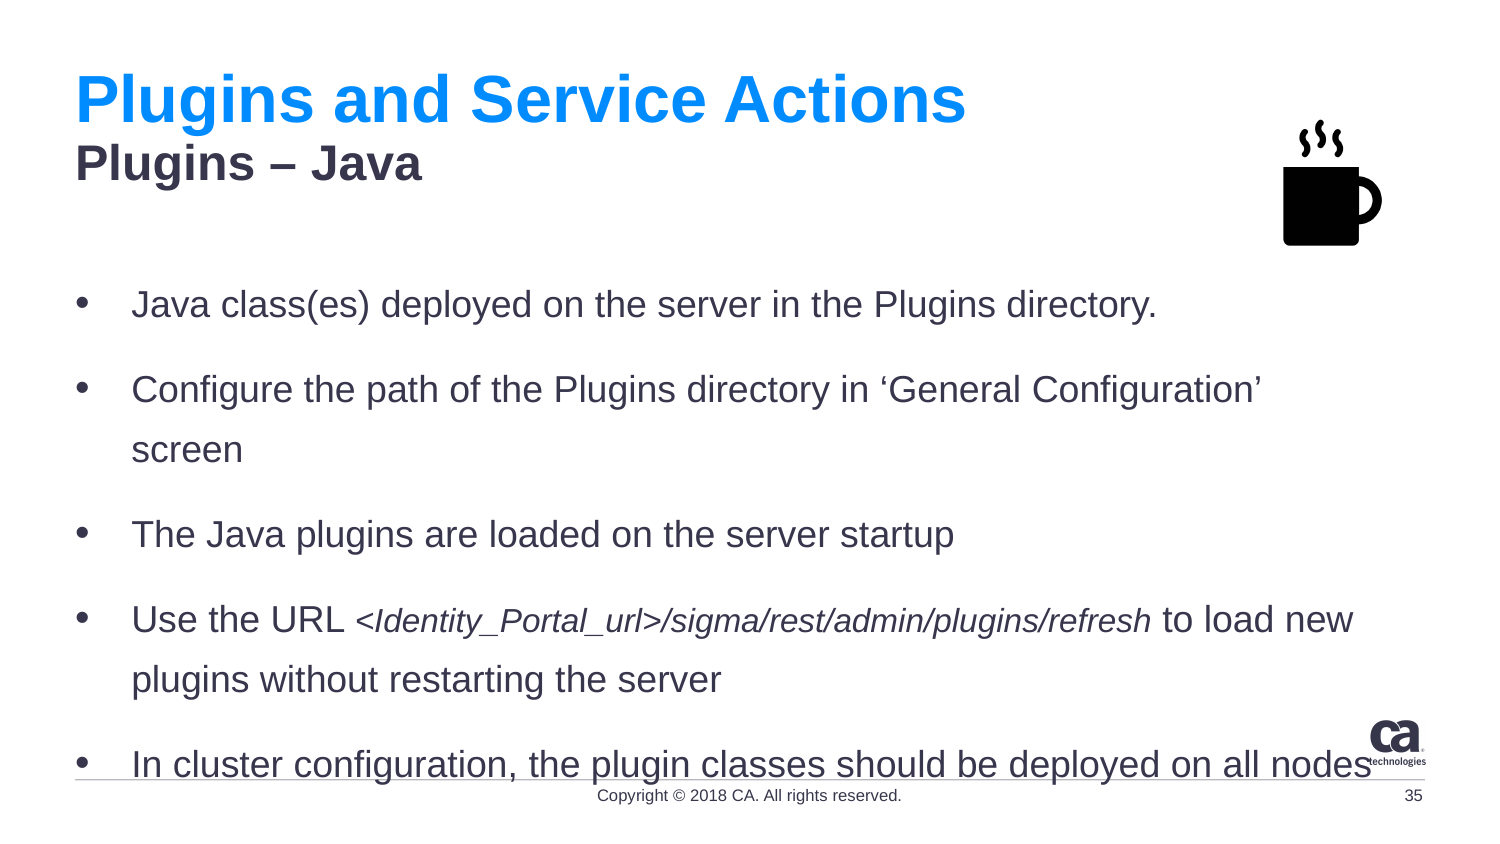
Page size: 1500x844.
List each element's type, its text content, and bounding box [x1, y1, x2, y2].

picture [1369, 720, 1426, 767]
picture [1257, 106, 1408, 258]
slide_number 35 [1377, 776, 1439, 814]
list Java class(es) deployed on the server in the Plugins directory. Configure the path of the Plugins directory in ‘General Configuration’ screen The Java plugins are loaded on the server startup Use the URL <Identity_Portal_url>/sigma/rest/admin/plugins/refresh to load new plugins without restarting the server In cluster configuration, the plugin classes should be deployed on all nodes [75, 257, 1408, 757]
text_box Plugins and Service Actions Plugins – Java [75, 57, 1395, 199]
